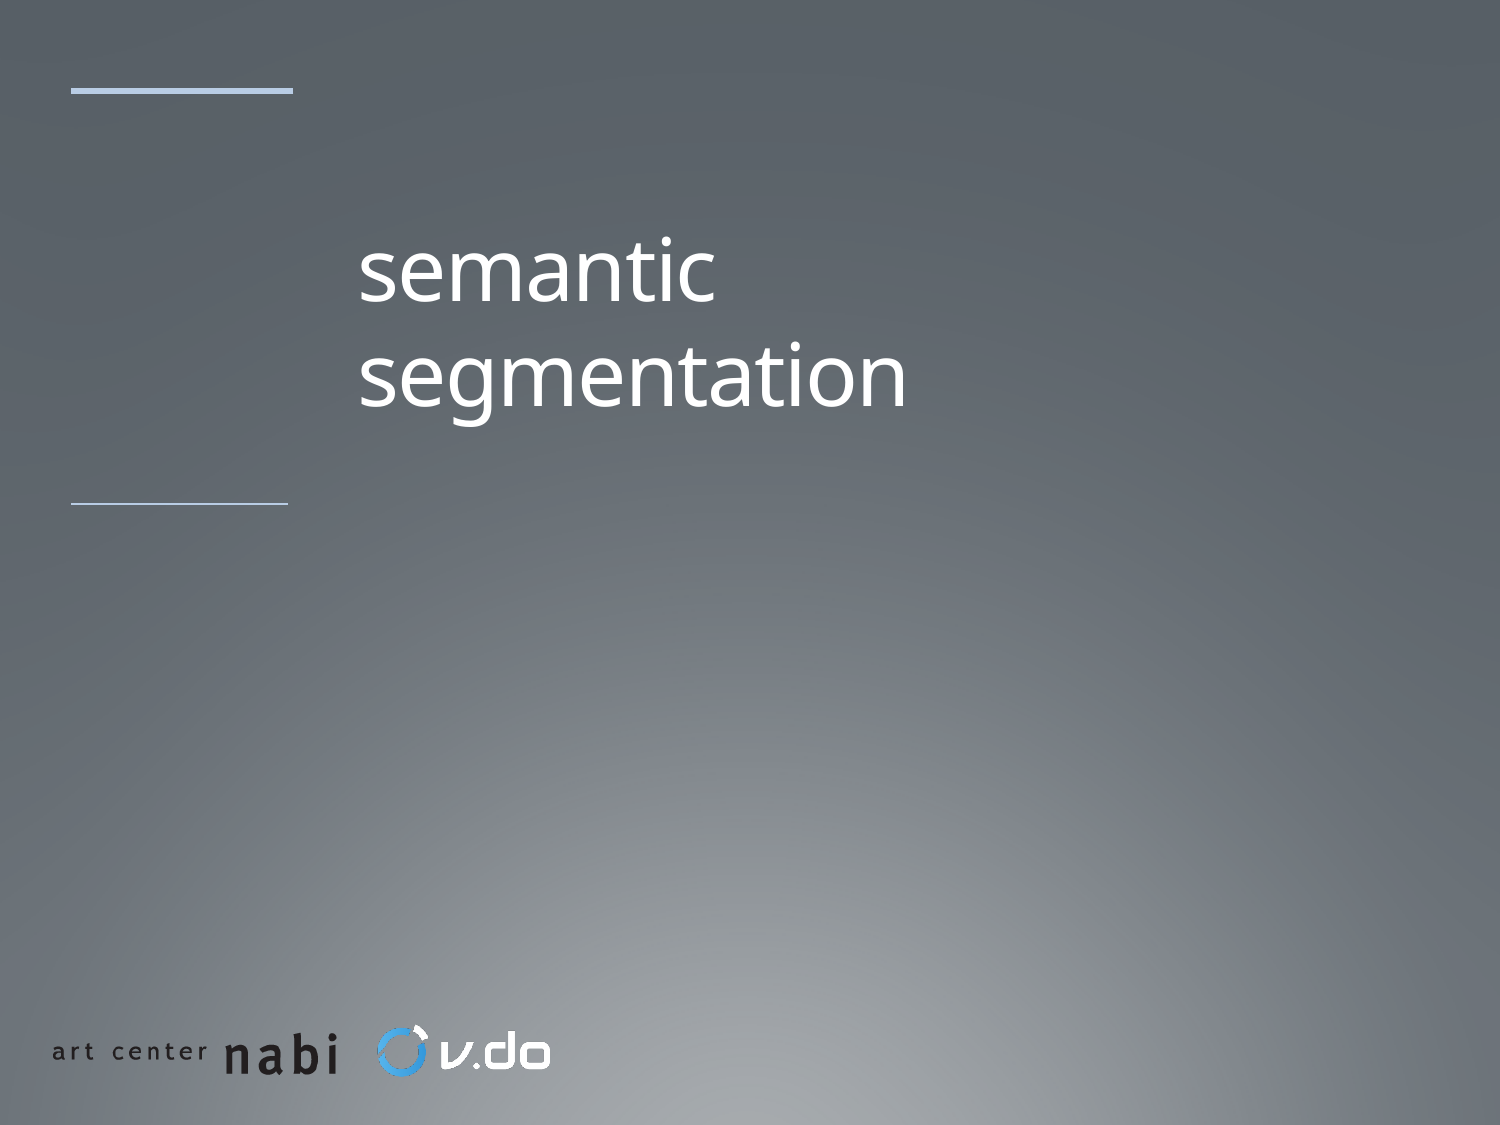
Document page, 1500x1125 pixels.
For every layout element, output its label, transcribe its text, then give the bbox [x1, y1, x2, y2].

text_box semantic segmentation [342, 148, 1306, 490]
picture [0, 0, 1500, 1125]
